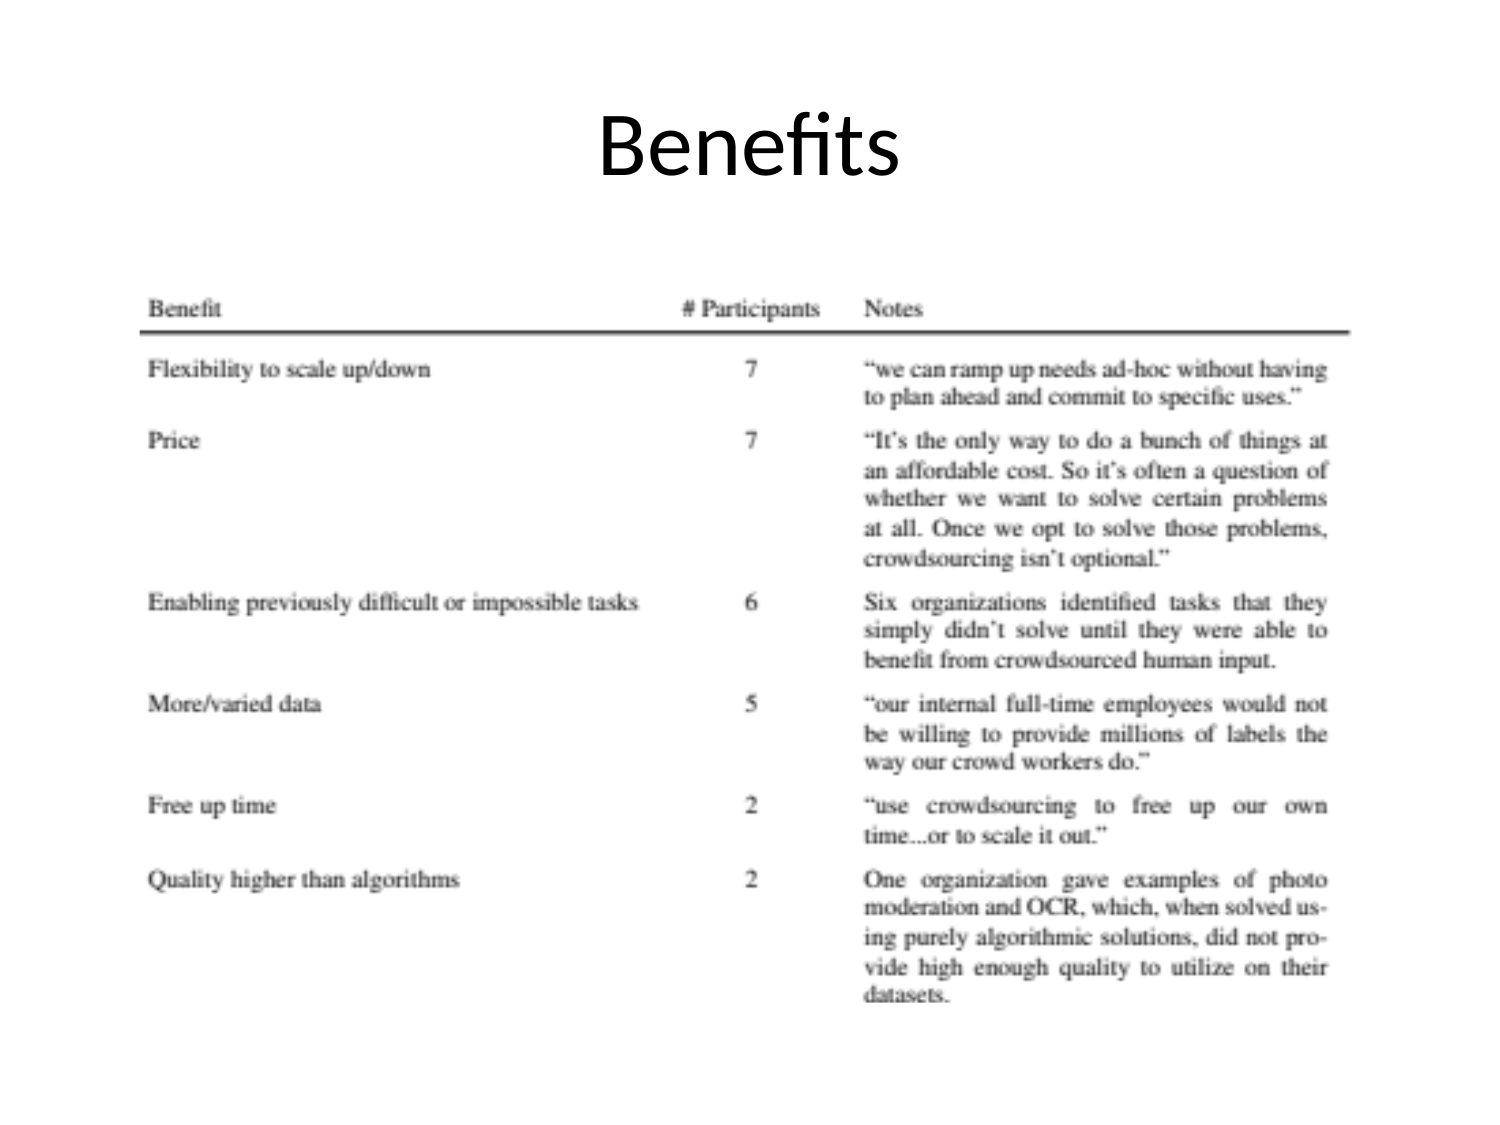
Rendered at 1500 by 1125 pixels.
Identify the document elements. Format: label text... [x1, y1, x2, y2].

title Benefits [75, 45, 1425, 233]
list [74, 260, 1426, 1004]
